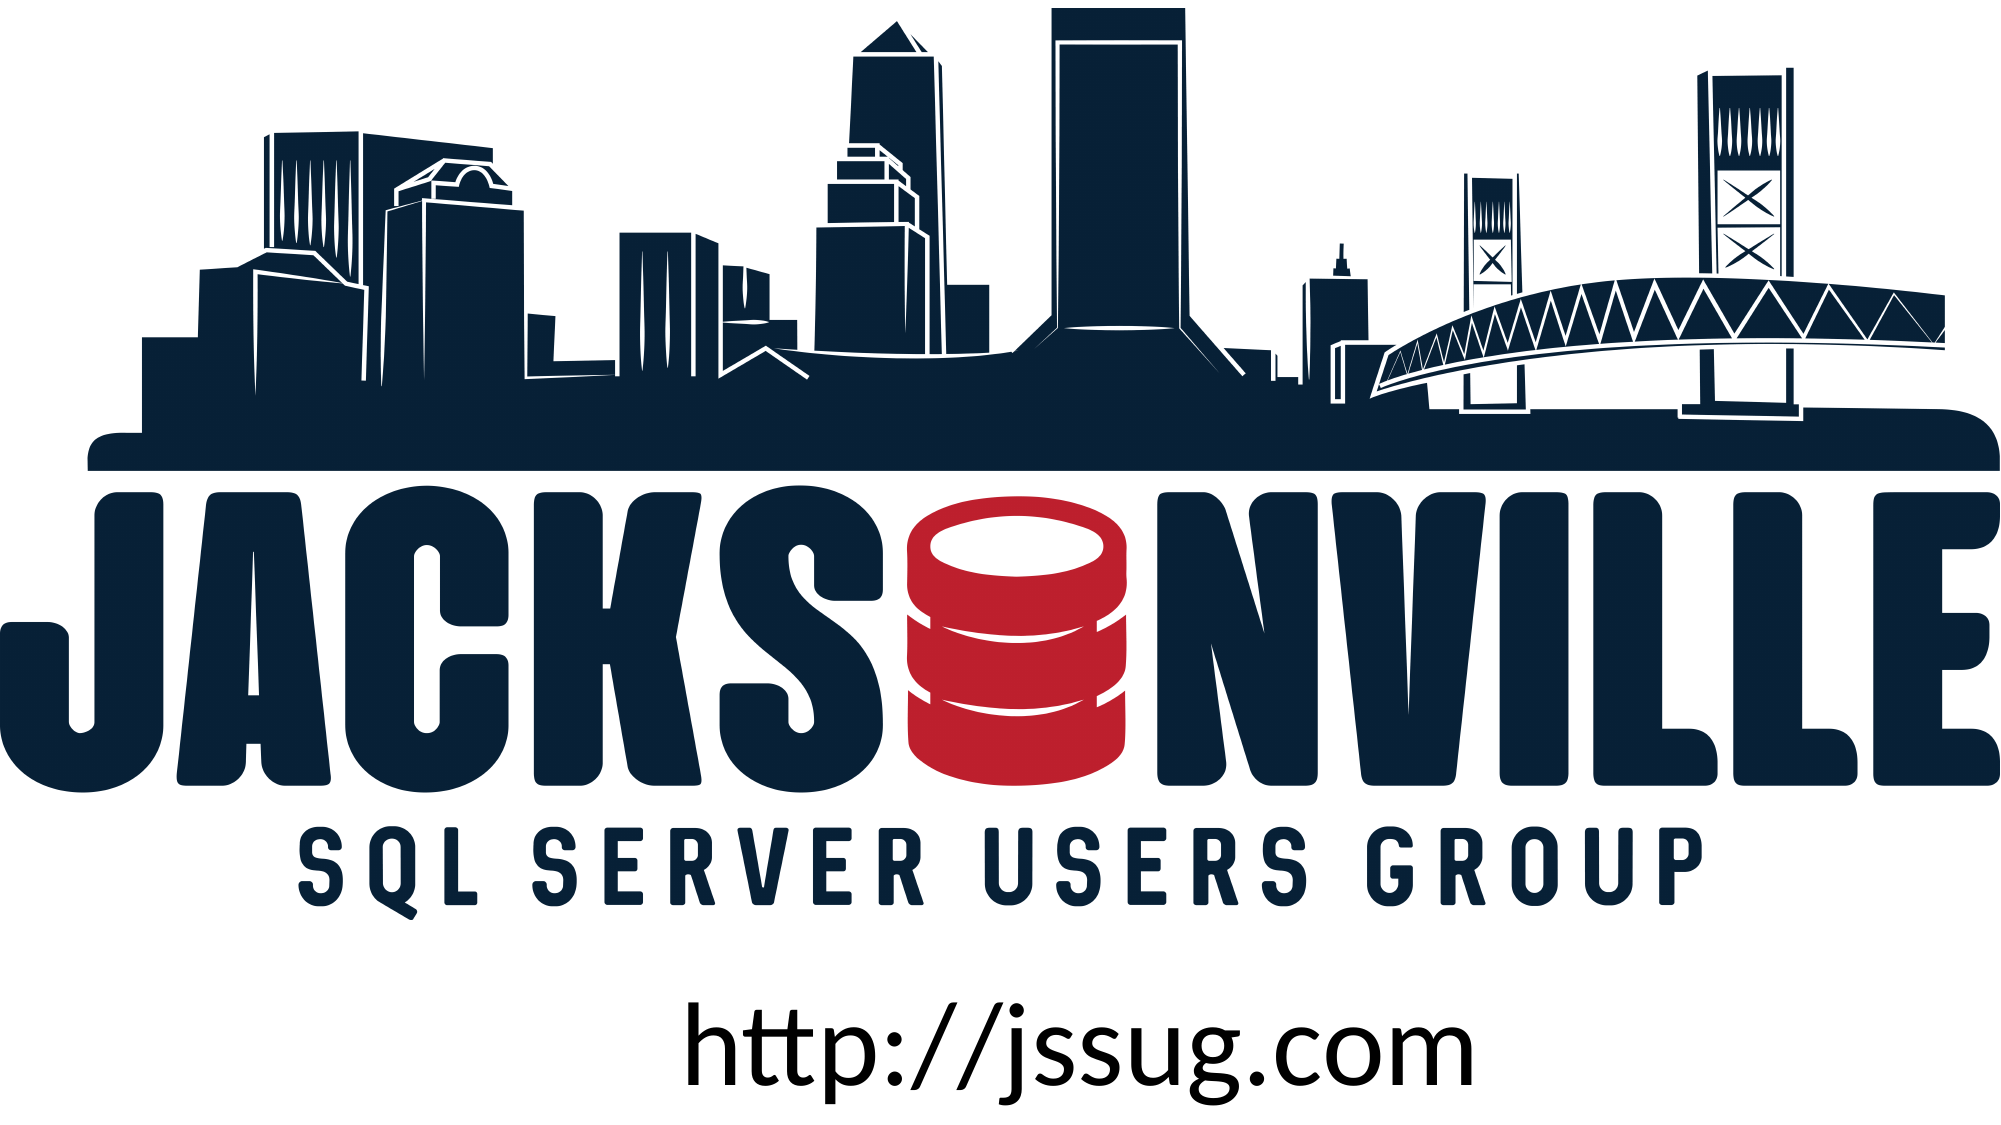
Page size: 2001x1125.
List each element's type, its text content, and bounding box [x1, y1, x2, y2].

picture [0, 8, 2000, 920]
text_box http://jssug.com [524, 959, 1636, 1117]
